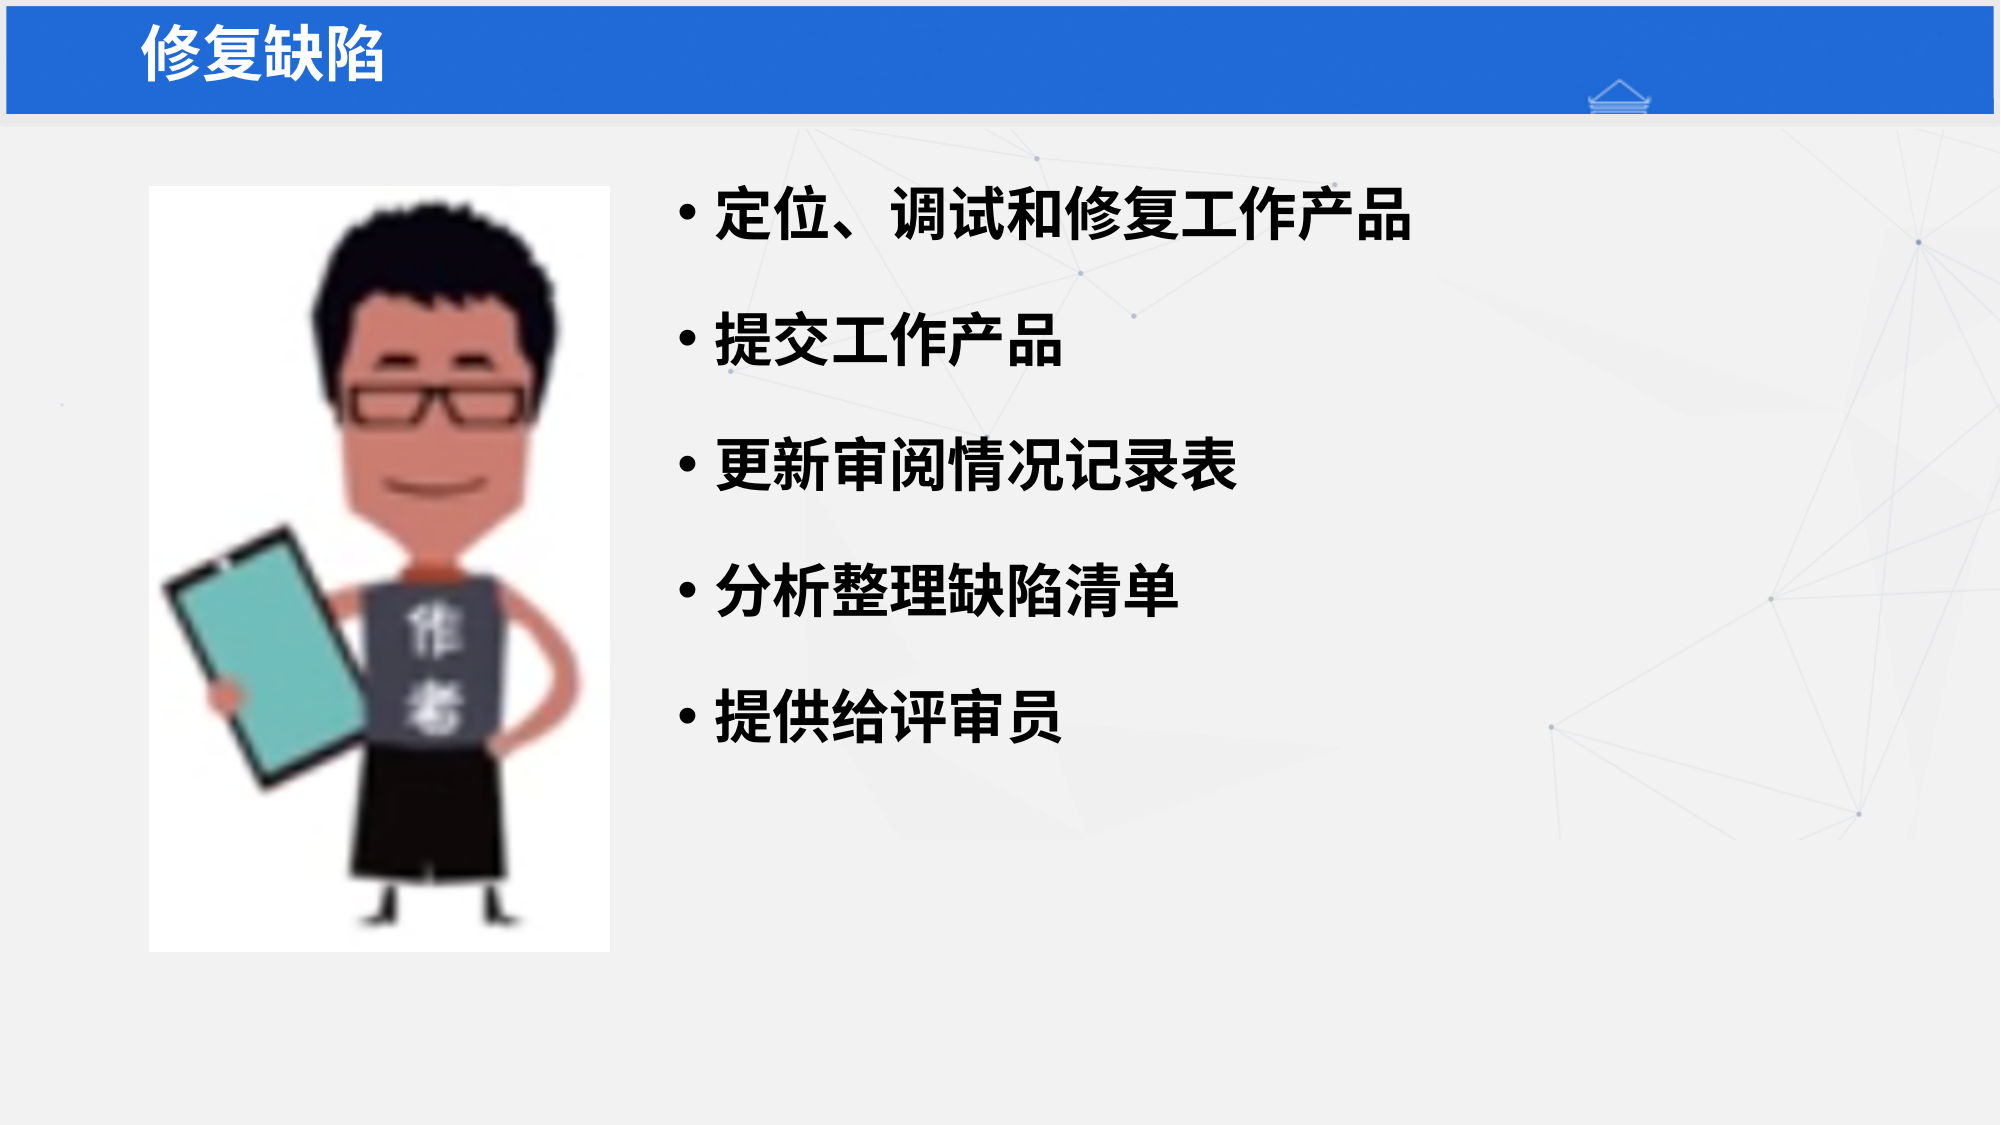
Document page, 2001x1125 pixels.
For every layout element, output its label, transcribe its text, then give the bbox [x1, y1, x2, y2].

picture [7, 7, 1993, 114]
list 定位、调试和修复工作产品 提交工作产品 更新审阅情况记录表 分析整理缺陷清单 提供给评审员 [677, 141, 1828, 904]
picture [0, 129, 2000, 952]
title 修复缺陷 [140, 23, 1503, 91]
